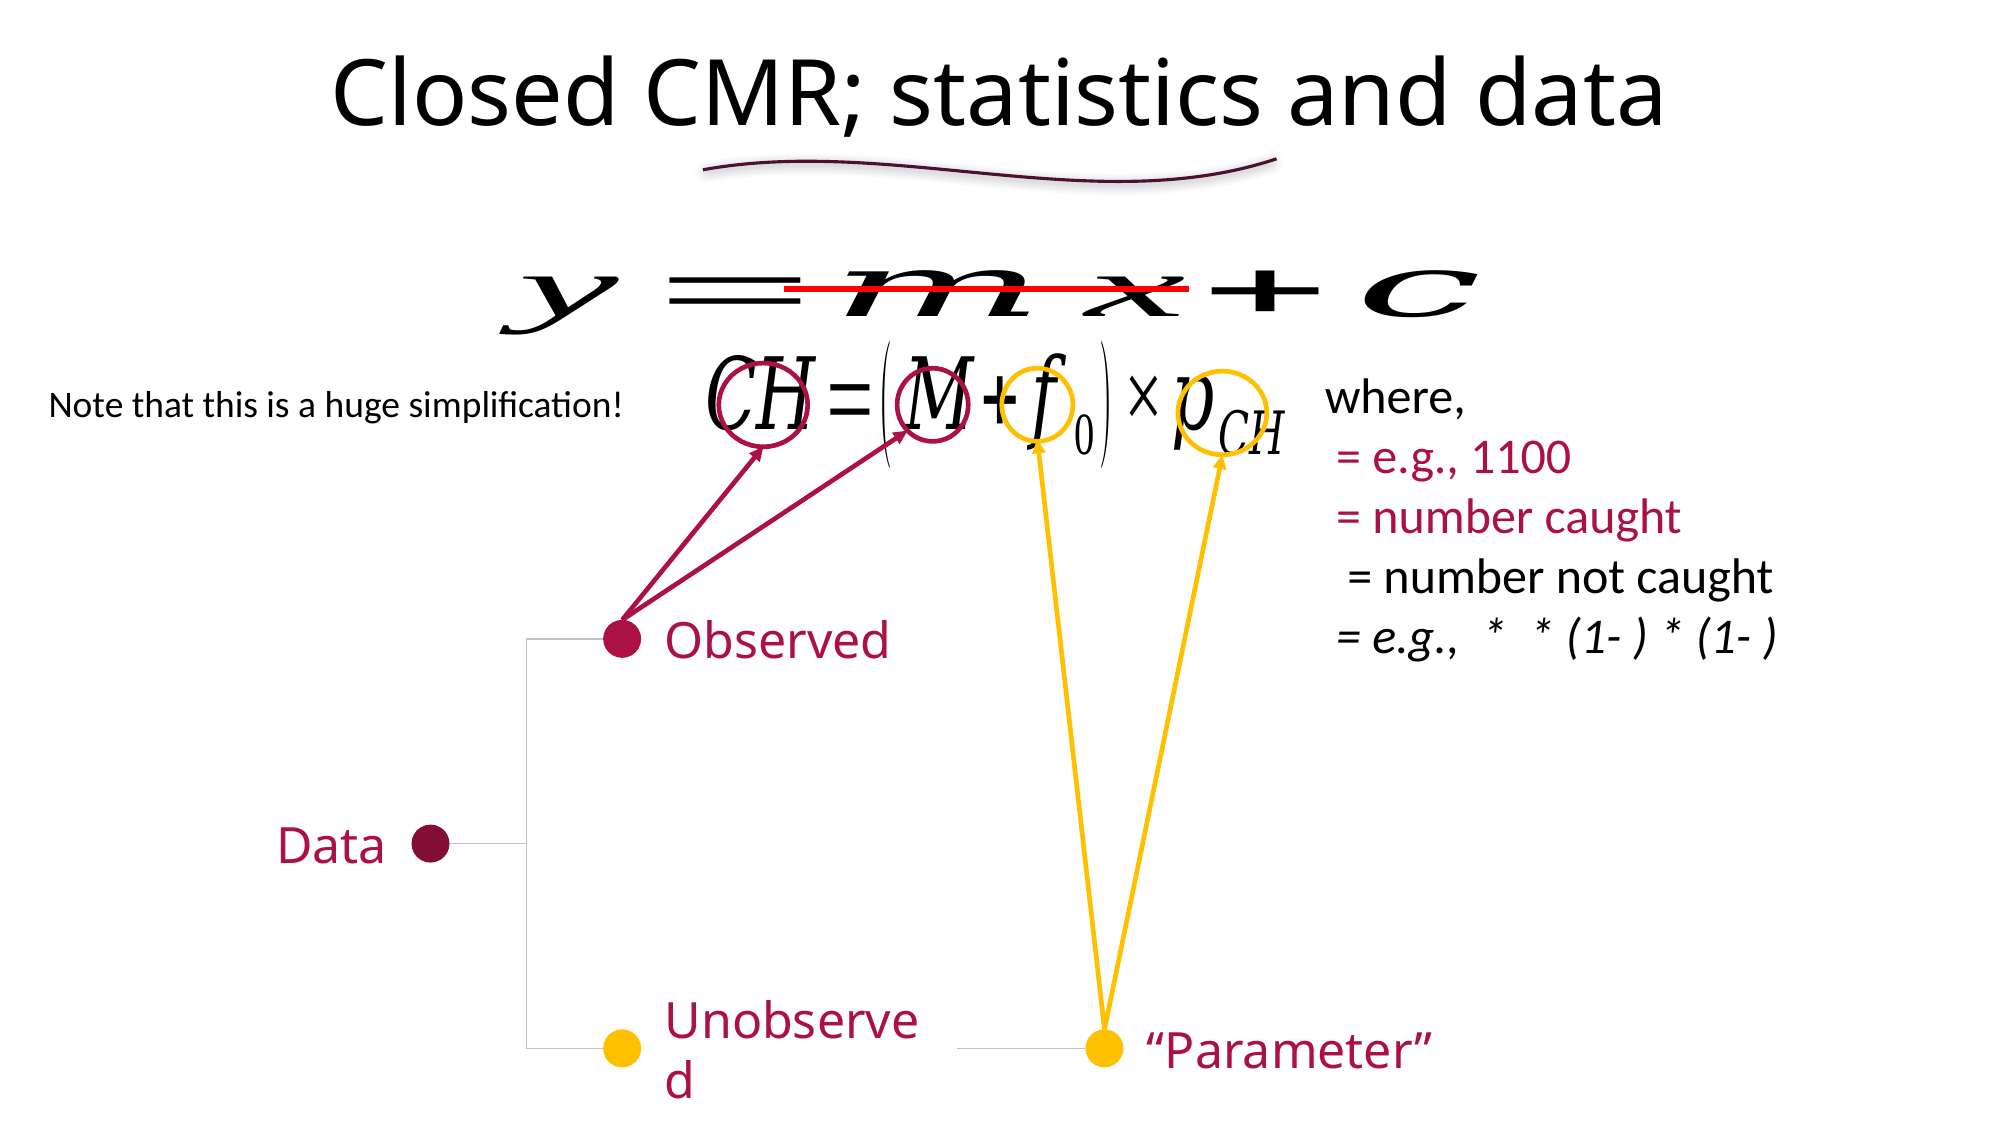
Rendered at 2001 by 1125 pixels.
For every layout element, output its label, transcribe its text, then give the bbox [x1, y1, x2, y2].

title Closed CMR; statistics and data [68, 33, 1932, 159]
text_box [622, 430, 908, 620]
text_box Note that this is a huge simplification! [33, 372, 640, 433]
text_box [896, 367, 970, 443]
text_box [702, 158, 1277, 182]
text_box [449, 638, 604, 844]
text_box [1000, 367, 1074, 443]
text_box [151, 808, 450, 879]
text_box [717, 362, 809, 430]
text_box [1104, 454, 1223, 1030]
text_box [603, 1013, 968, 1084]
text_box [449, 844, 604, 1049]
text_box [1037, 441, 1105, 1030]
text_box [1176, 370, 1268, 456]
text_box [1085, 1013, 1463, 1084]
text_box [603, 603, 927, 674]
